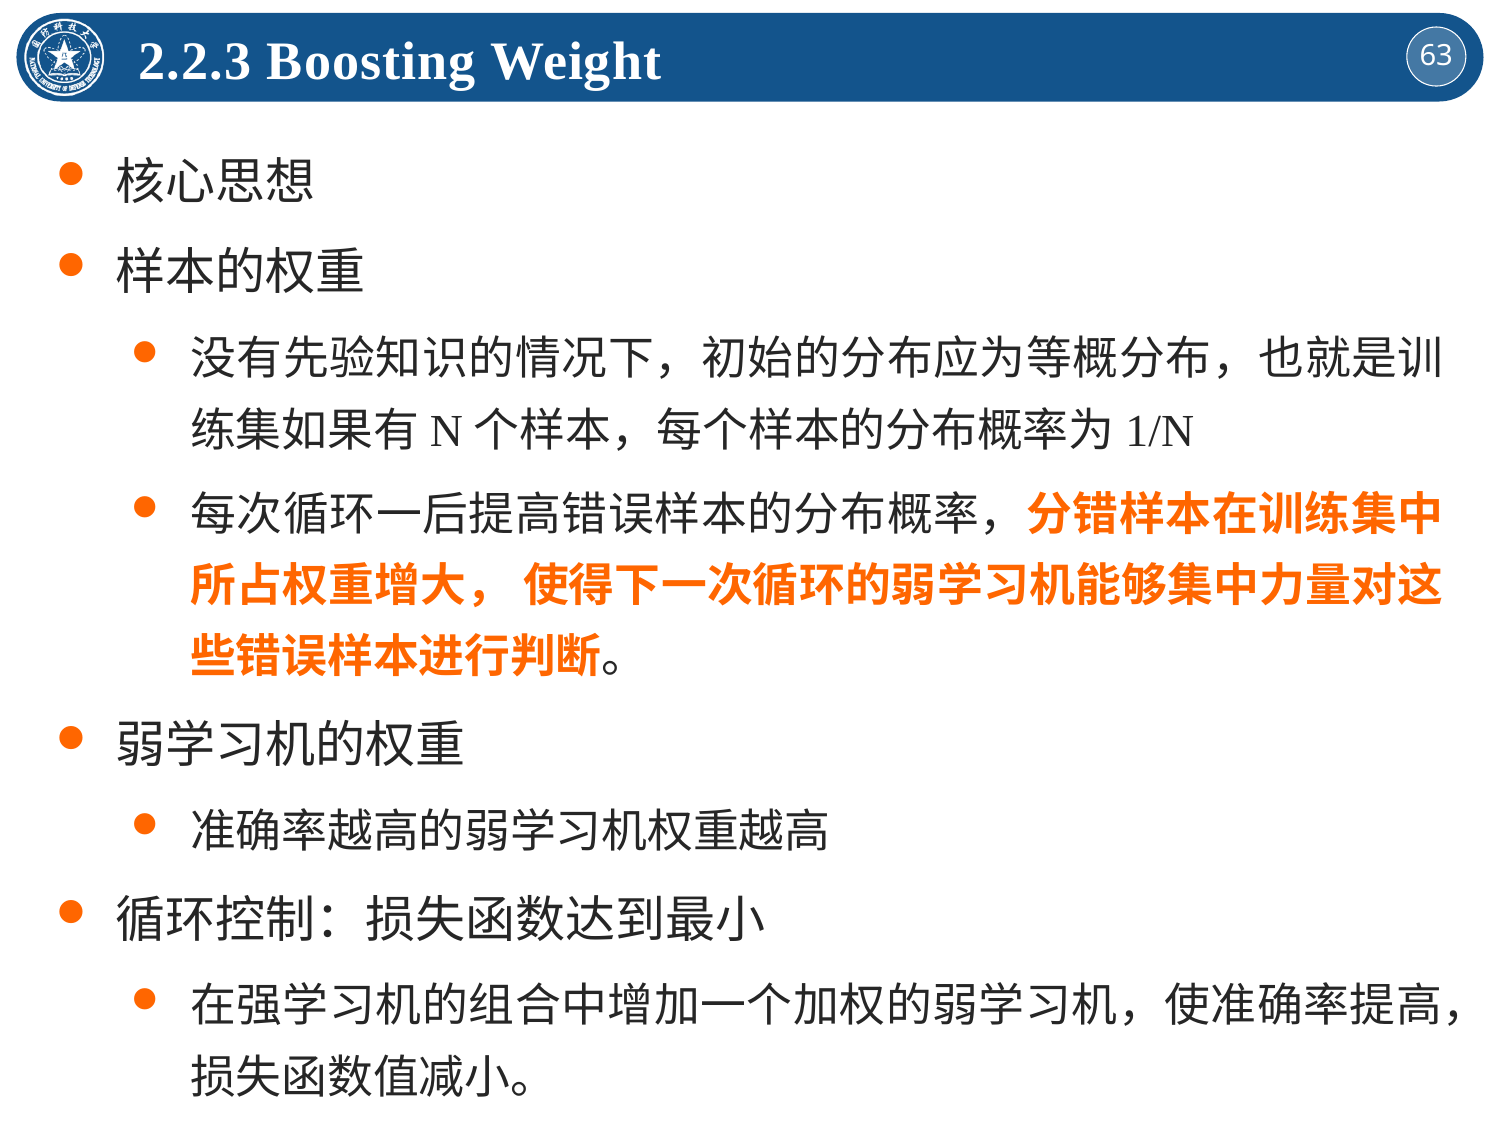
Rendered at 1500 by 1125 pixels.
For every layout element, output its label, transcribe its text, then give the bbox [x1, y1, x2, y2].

list 核心思想 样本的权重 没有先验知识的情况下，初始的分布应为等概分布，也就是训练集如果有N个样本，每个样本的分布概率为1/N 每次循环一后提高错误样本的分布概率，分错样本在训练集中所占权重增大， 使得下一次循环的弱学习机能够集中力量对这些错误样本进行判断。 弱学习机的权重 准确率越高的弱学习机权重越高 循环控制：损失函数达到最小 在强学习机的组合中增加一个加权的弱学习机，使准确率提高，损失函数值减小。 [41, 124, 1459, 1110]
picture [16, 9, 111, 104]
text_box 2.2.3 Boosting Weight [123, 17, 1237, 98]
